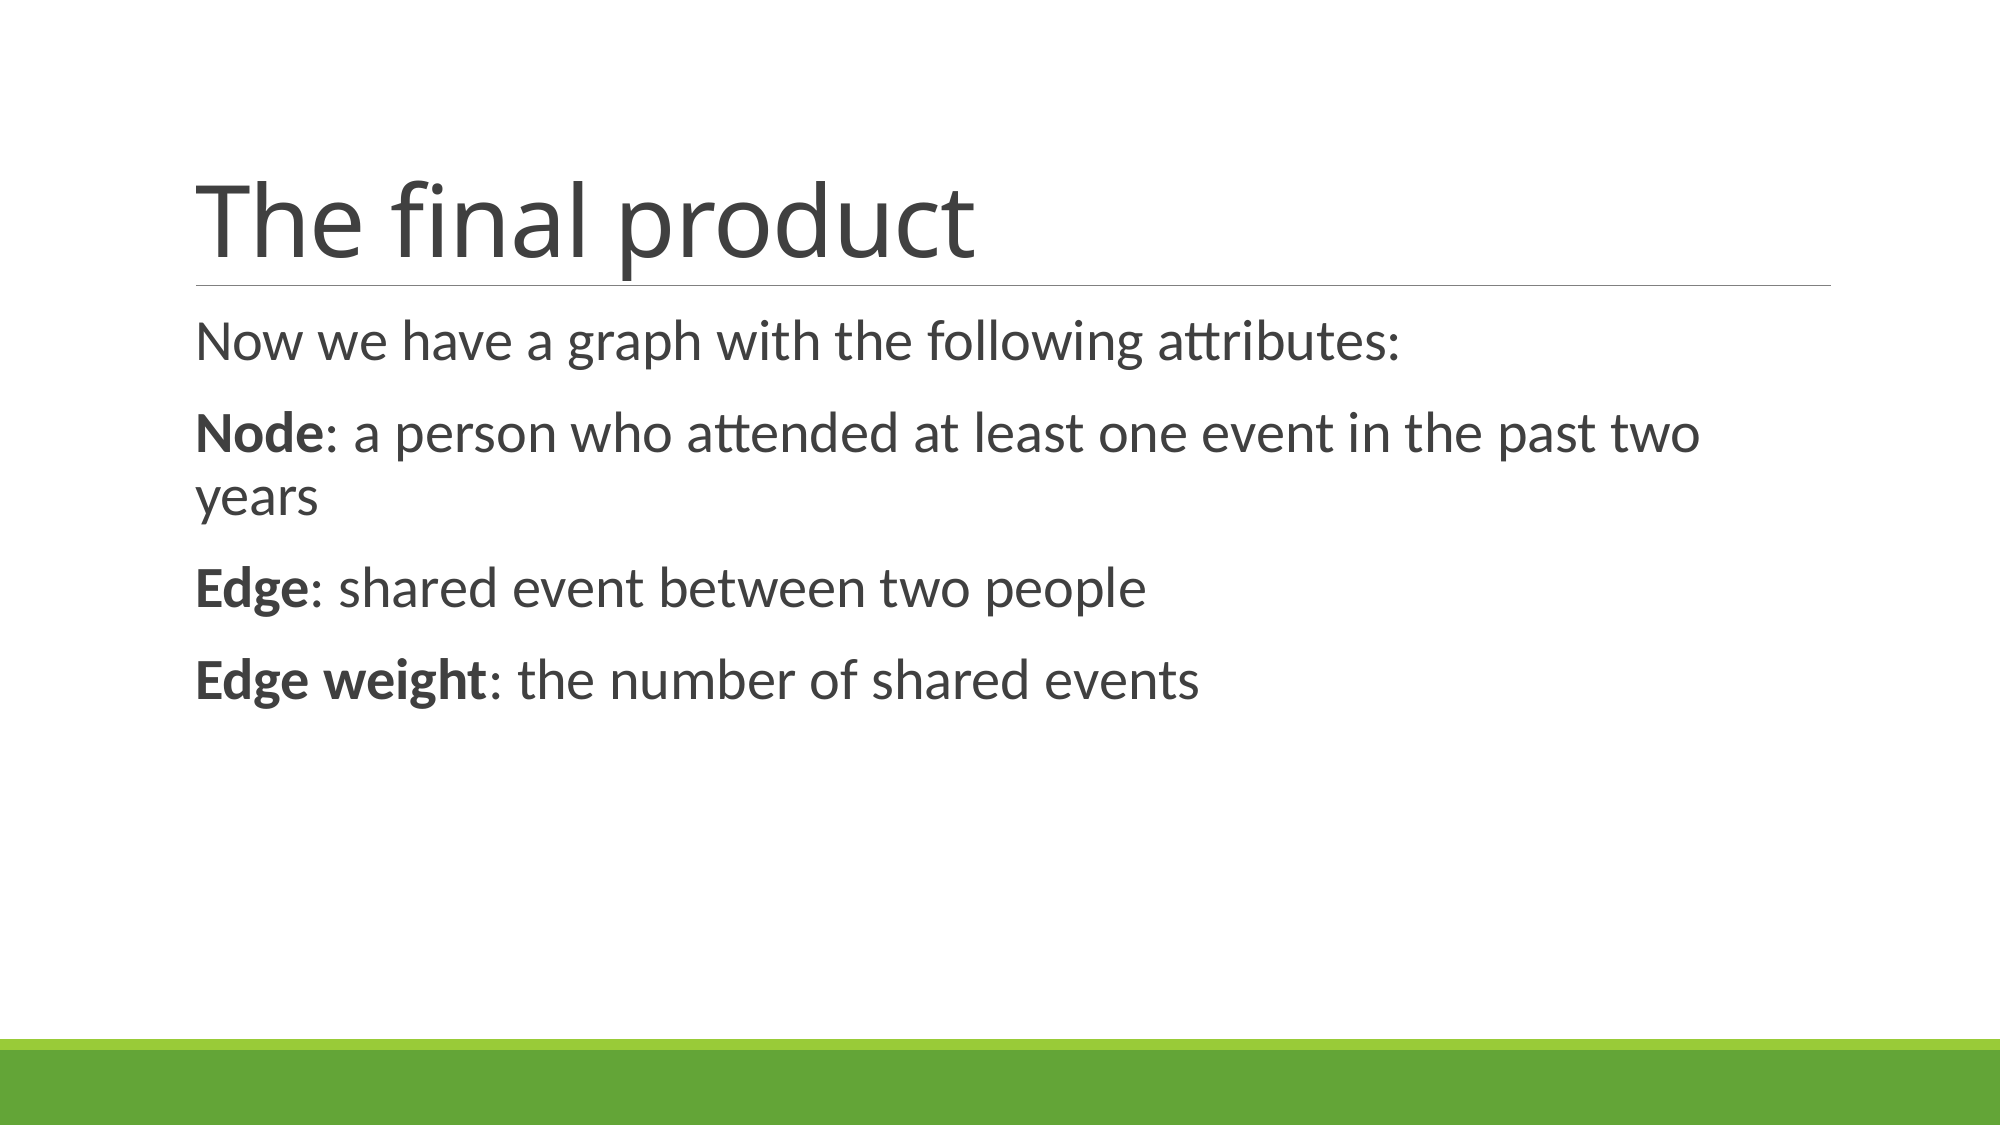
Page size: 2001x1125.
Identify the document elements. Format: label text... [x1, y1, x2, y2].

list Now we have a graph with the following attributes: Node: a person who attended at least one event in the past two years Edge: shared event between two people Edge weight: the number of shared events [180, 302, 1830, 963]
title The final product [180, 47, 1830, 285]
